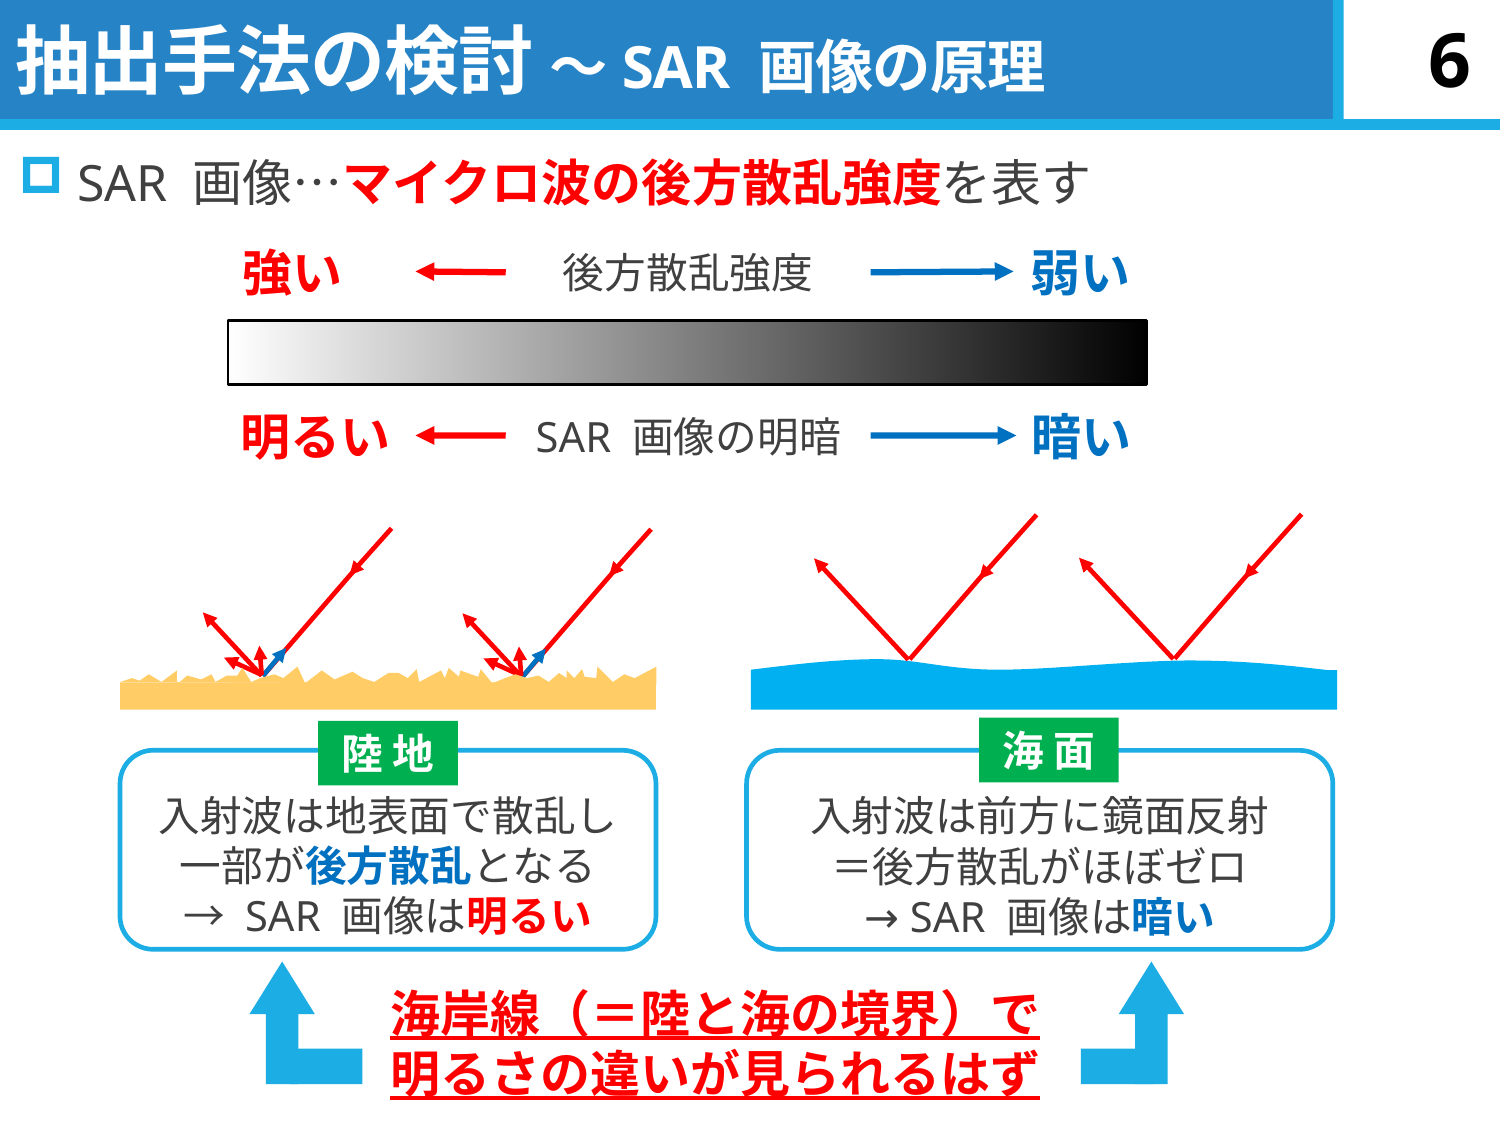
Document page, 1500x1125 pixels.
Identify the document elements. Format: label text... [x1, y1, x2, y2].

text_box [482, 657, 522, 663]
text_box [227, 319, 1148, 386]
text_box [1117, 960, 1186, 1086]
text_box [750, 659, 1338, 711]
text_box 暗い [1016, 398, 1147, 473]
text_box 後方散乱強度 [505, 239, 871, 305]
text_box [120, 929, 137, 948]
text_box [202, 611, 263, 663]
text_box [1078, 557, 1171, 656]
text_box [119, 666, 657, 711]
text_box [461, 612, 522, 663]
text_box [1080, 1047, 1154, 1085]
text_box [745, 748, 1335, 951]
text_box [262, 527, 393, 663]
title 抽出手法の検討 ～SAR 画像の原理 [0, 8, 1333, 112]
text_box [522, 528, 652, 663]
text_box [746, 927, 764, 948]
text_box 陸 地 [318, 720, 458, 786]
text_box 海岸線（＝陸と海の境界）で 明るさの違いが見られるはず [357, 975, 1073, 1110]
list SAR 画像…マイクロ波の後方散乱強度を表す [18, 138, 1475, 1120]
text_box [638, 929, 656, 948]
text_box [1174, 513, 1303, 656]
text_box 明るい [226, 398, 416, 473]
text_box [248, 960, 316, 1086]
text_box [909, 514, 1038, 660]
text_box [813, 557, 906, 661]
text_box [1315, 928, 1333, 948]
text_box SAR 画像の明暗 [505, 403, 871, 468]
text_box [531, 648, 547, 663]
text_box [271, 647, 287, 663]
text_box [223, 657, 263, 663]
text_box [300, 1047, 357, 1085]
slide_number 5 [1332, 33, 1487, 94]
text_box 弱い [1013, 234, 1147, 309]
text_box 強い [228, 234, 416, 309]
text_box 海 面 [979, 718, 1119, 783]
text_box [118, 748, 658, 951]
